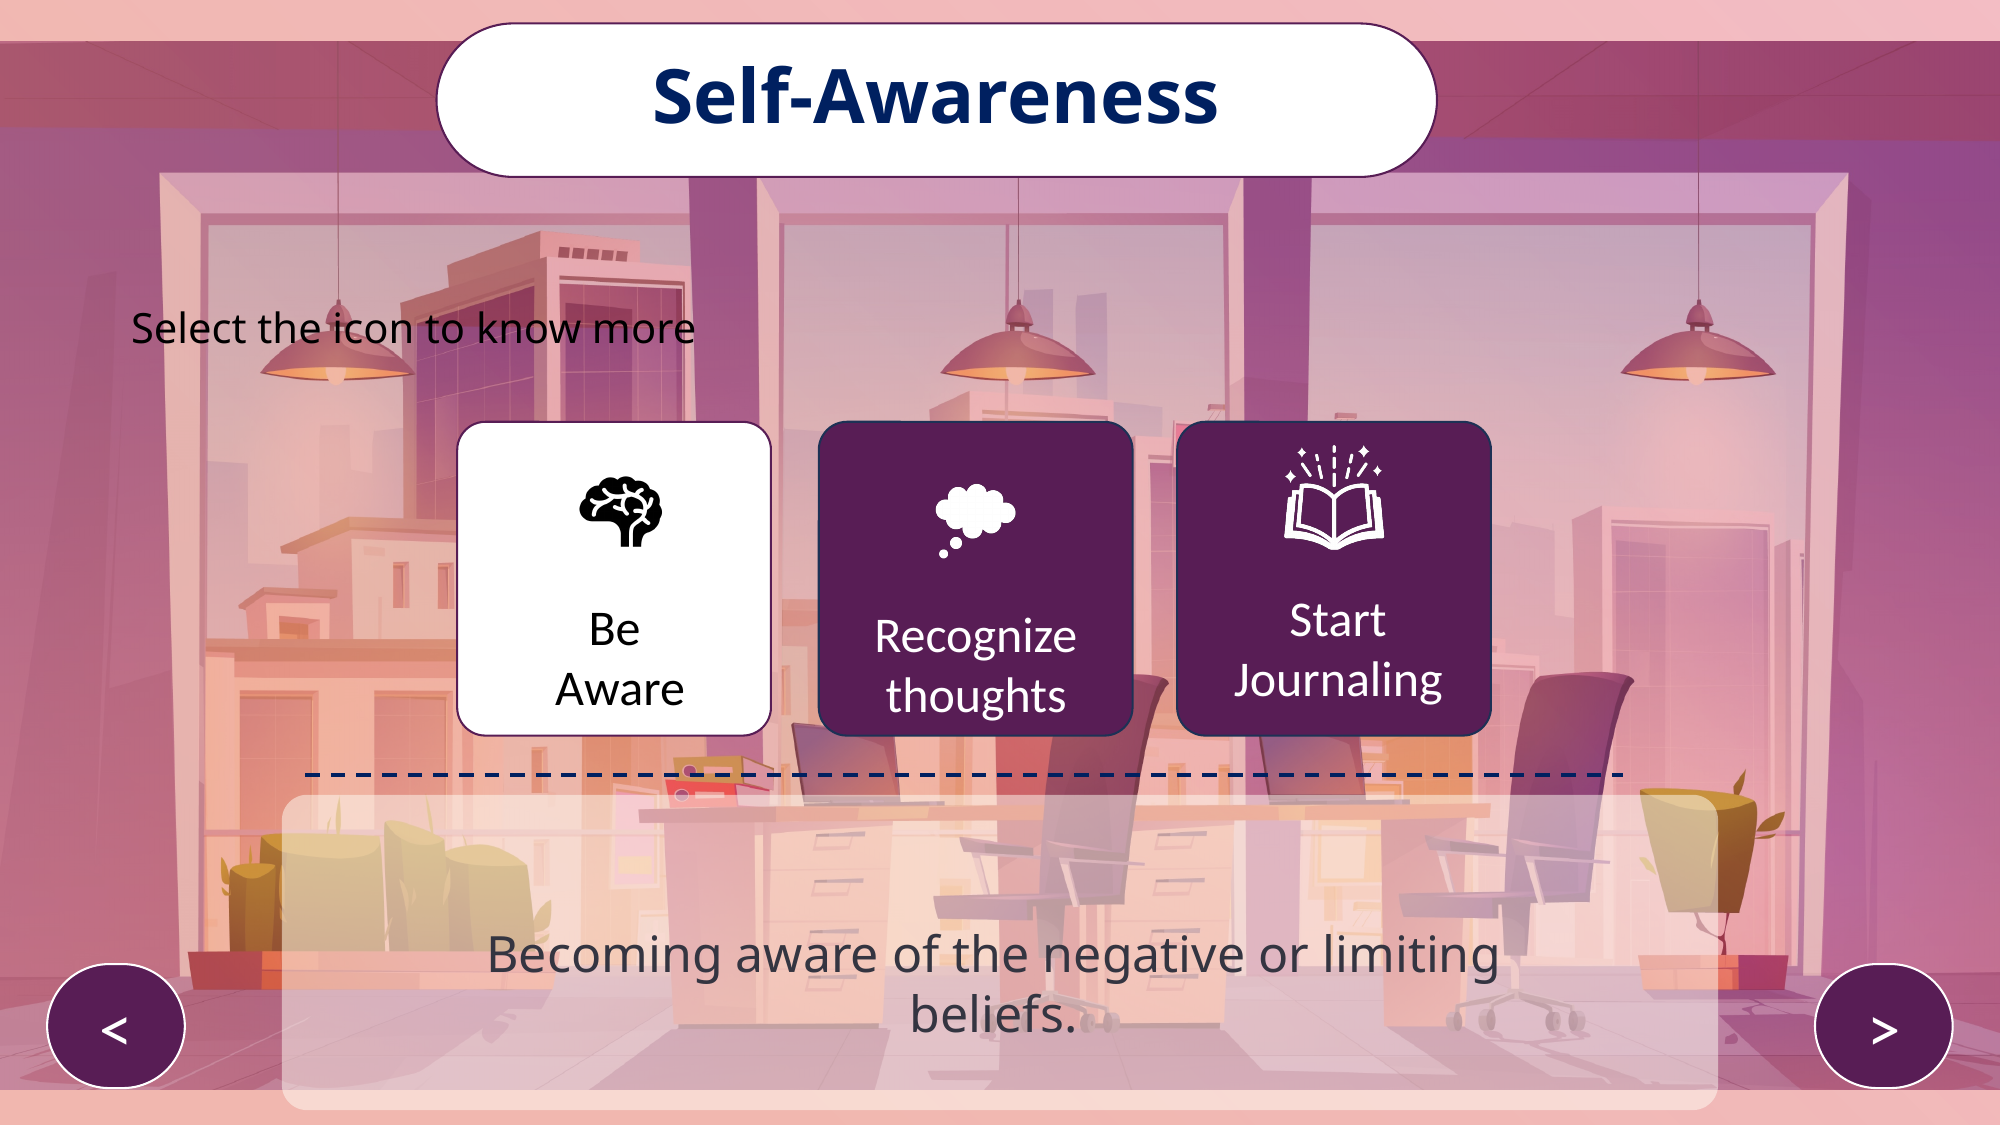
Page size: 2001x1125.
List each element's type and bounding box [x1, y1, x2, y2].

text_box [0, 0, 2000, 1125]
